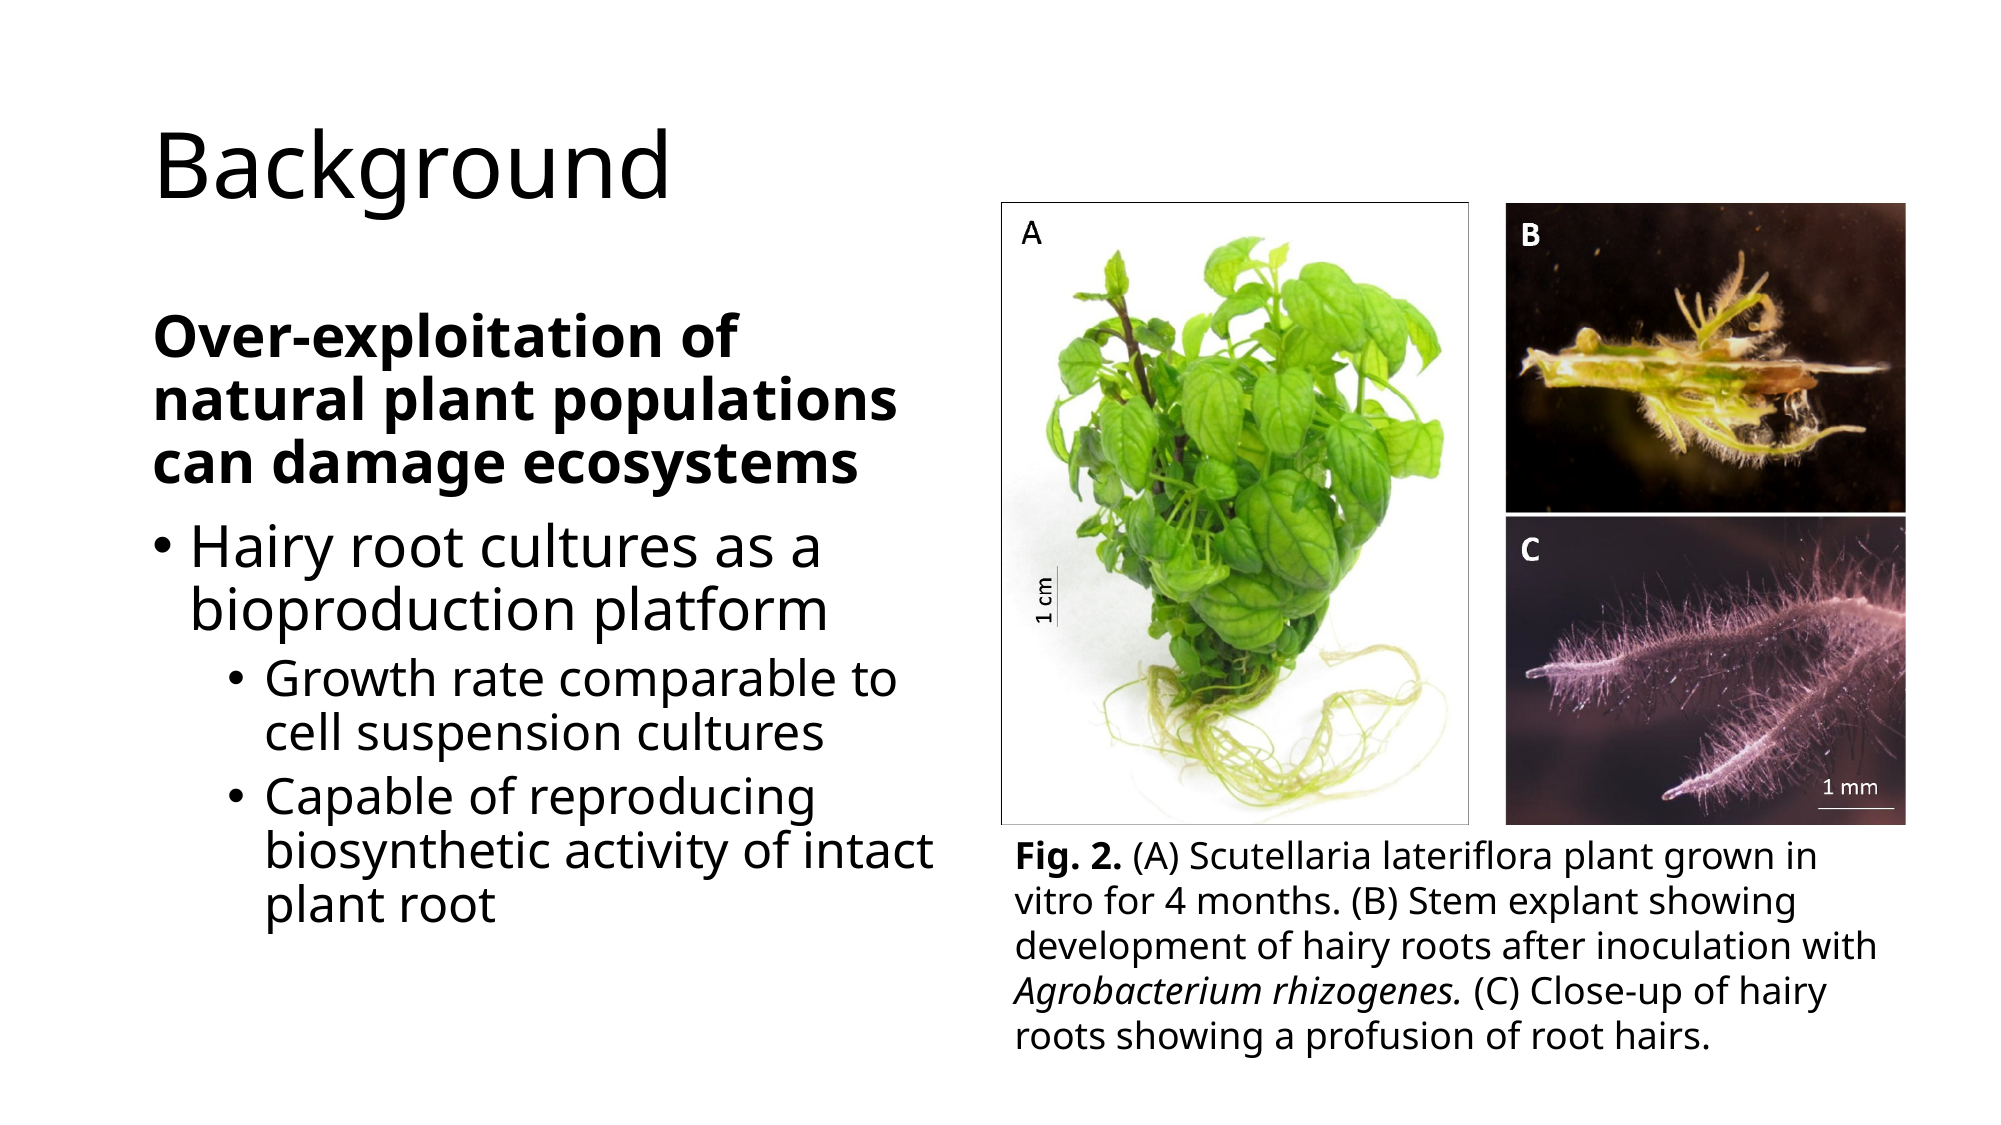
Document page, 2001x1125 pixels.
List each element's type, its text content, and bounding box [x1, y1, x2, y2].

picture [999, 196, 1906, 825]
text_box Fig. 2. (A) Scutellaria lateriflora plant grown in vitro for 4 months. (B) Stem explant showing development of hairy roots after inoculation with Agrobacterium rhizogenes. (C) Close-up of hairy roots showing a profusion of root hairs. [999, 825, 1906, 1065]
list Over-exploitation of natural plant populations can damage ecosystems Hairy root cultures as a bioproduction platform Growth rate comparable to cell suspension cultures Capable of reproducing biosynthetic activity of intact plant root [137, 299, 976, 1014]
title Background [137, 59, 1863, 278]
